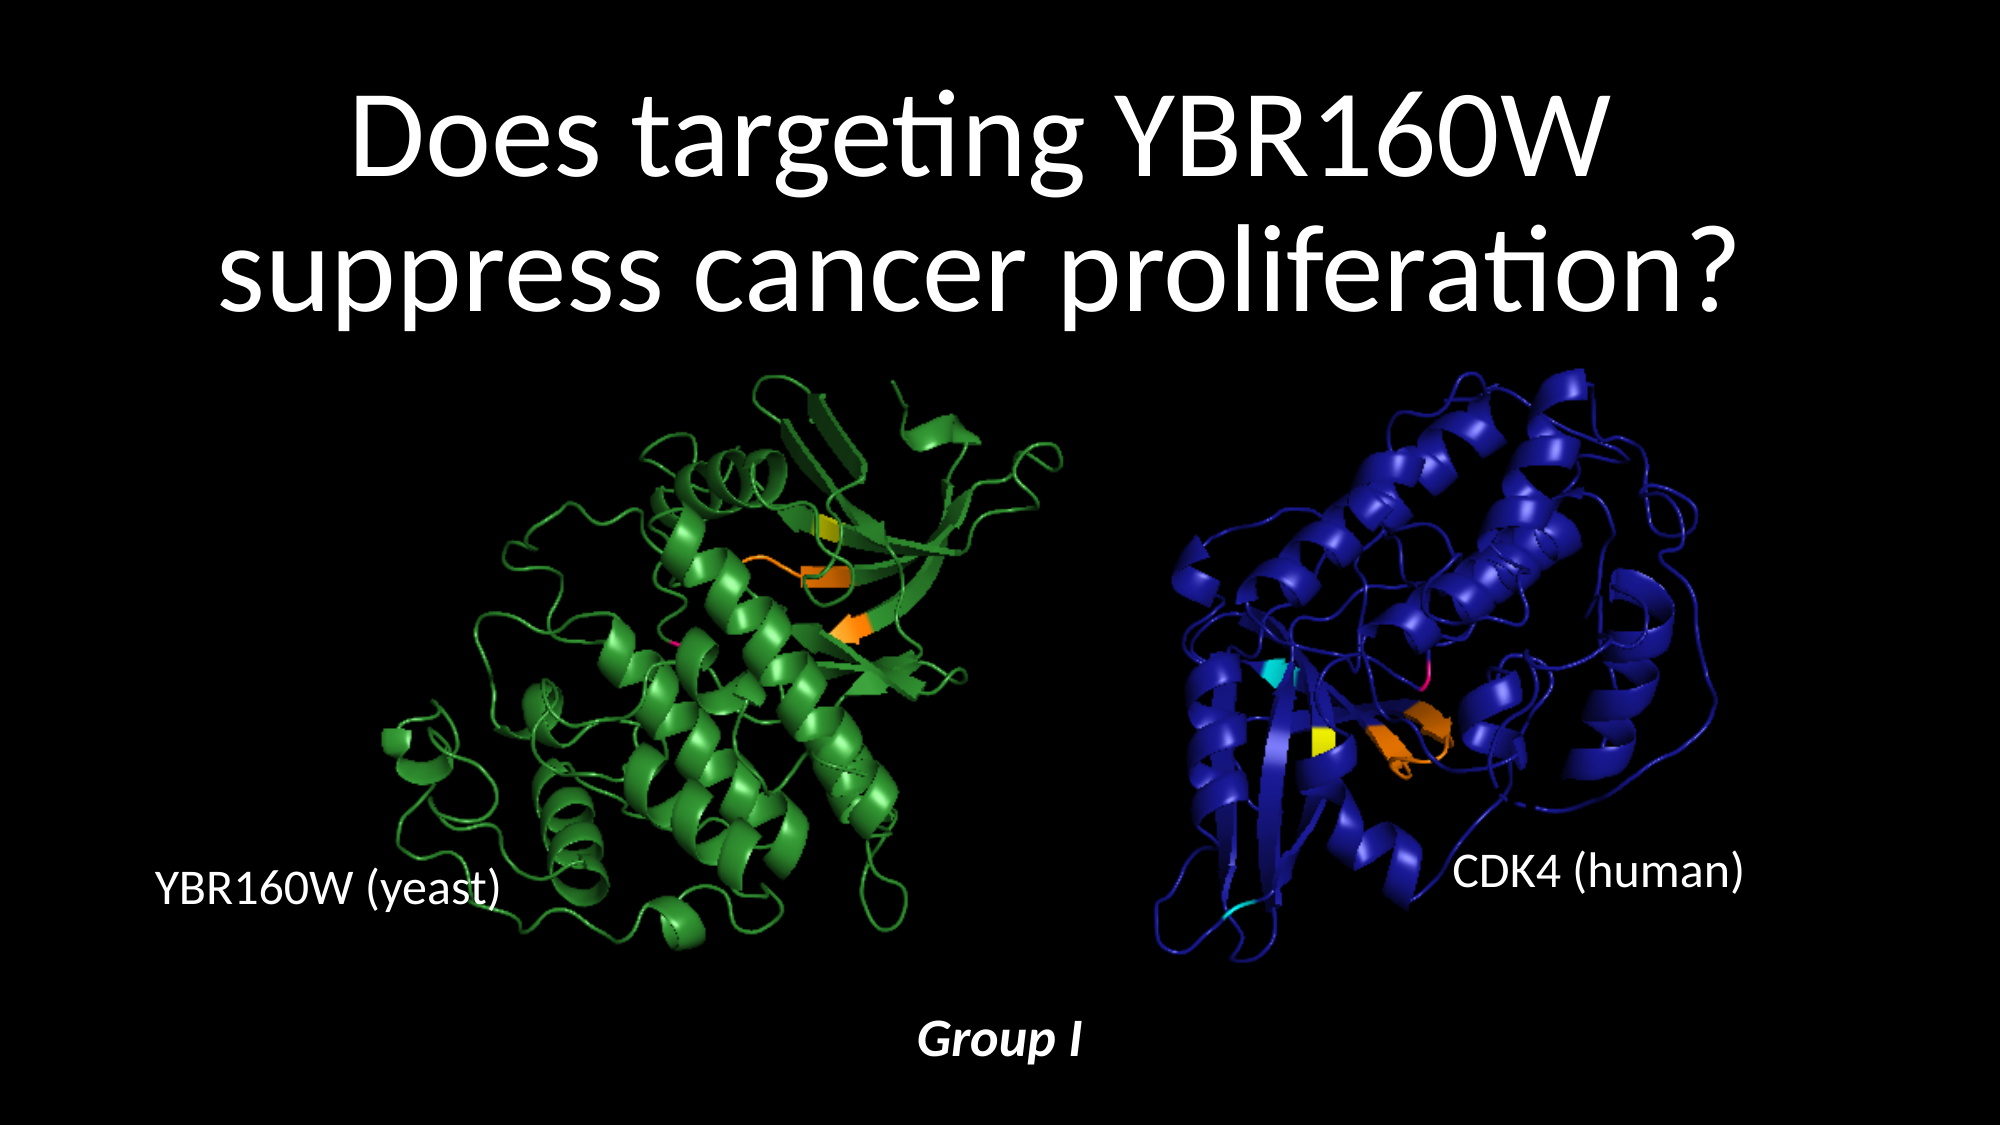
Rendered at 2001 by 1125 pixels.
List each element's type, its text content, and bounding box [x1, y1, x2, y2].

subtitle Group I [615, 1024, 1750, 1125]
title Does targeting YBR160W suppress cancer proliferation? [128, 0, 1833, 347]
picture [300, 332, 1751, 1015]
subtitle YBR160W (yeast) [42, 853, 615, 1125]
subtitle CDK4 (human) [1431, 836, 1766, 1108]
